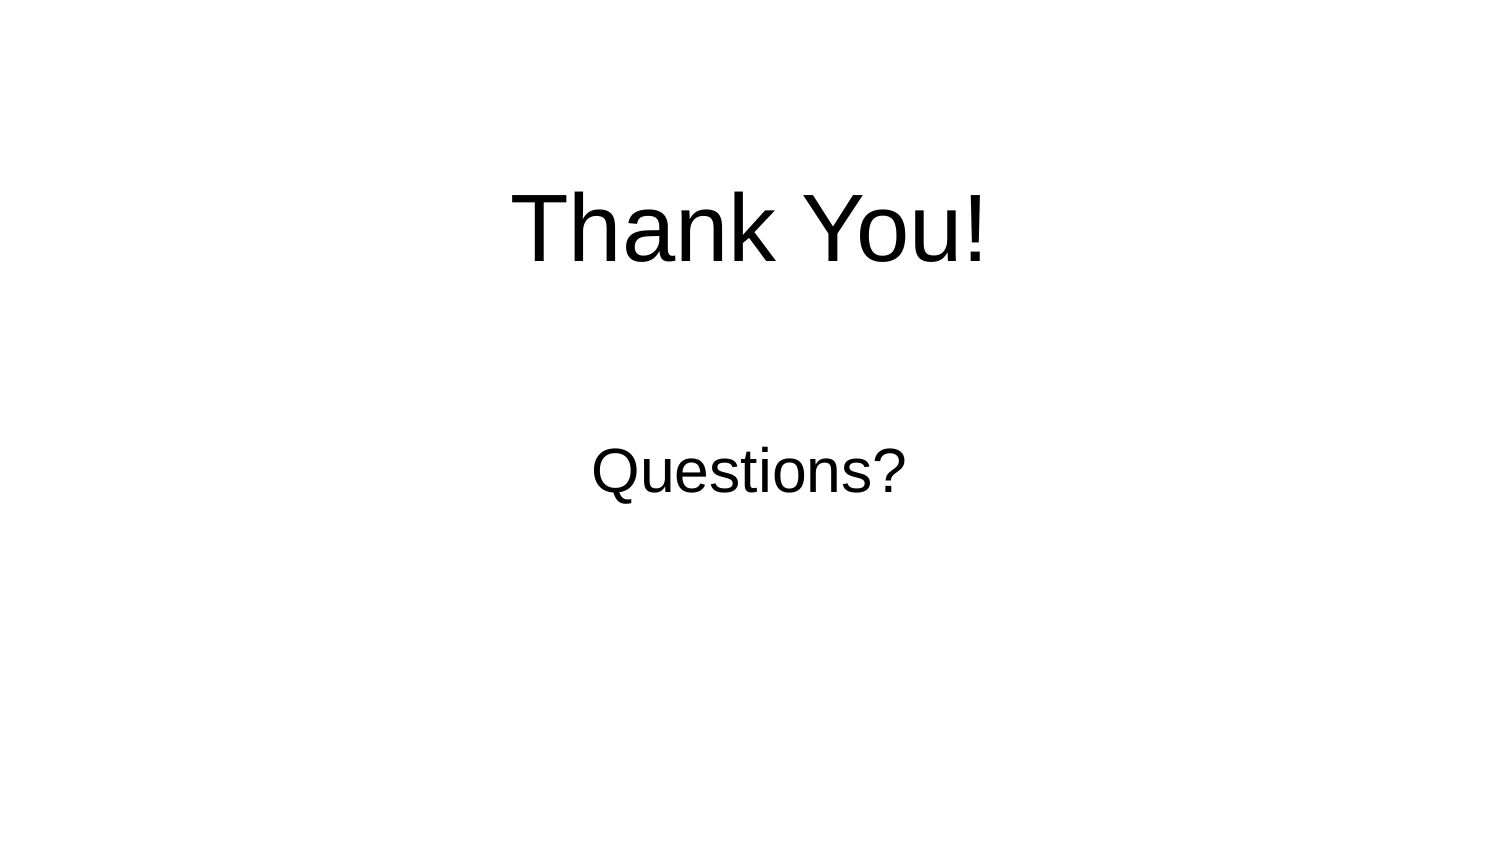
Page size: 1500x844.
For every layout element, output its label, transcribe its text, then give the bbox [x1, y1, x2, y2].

list Thank You! Questions? [75, 150, 1425, 762]
